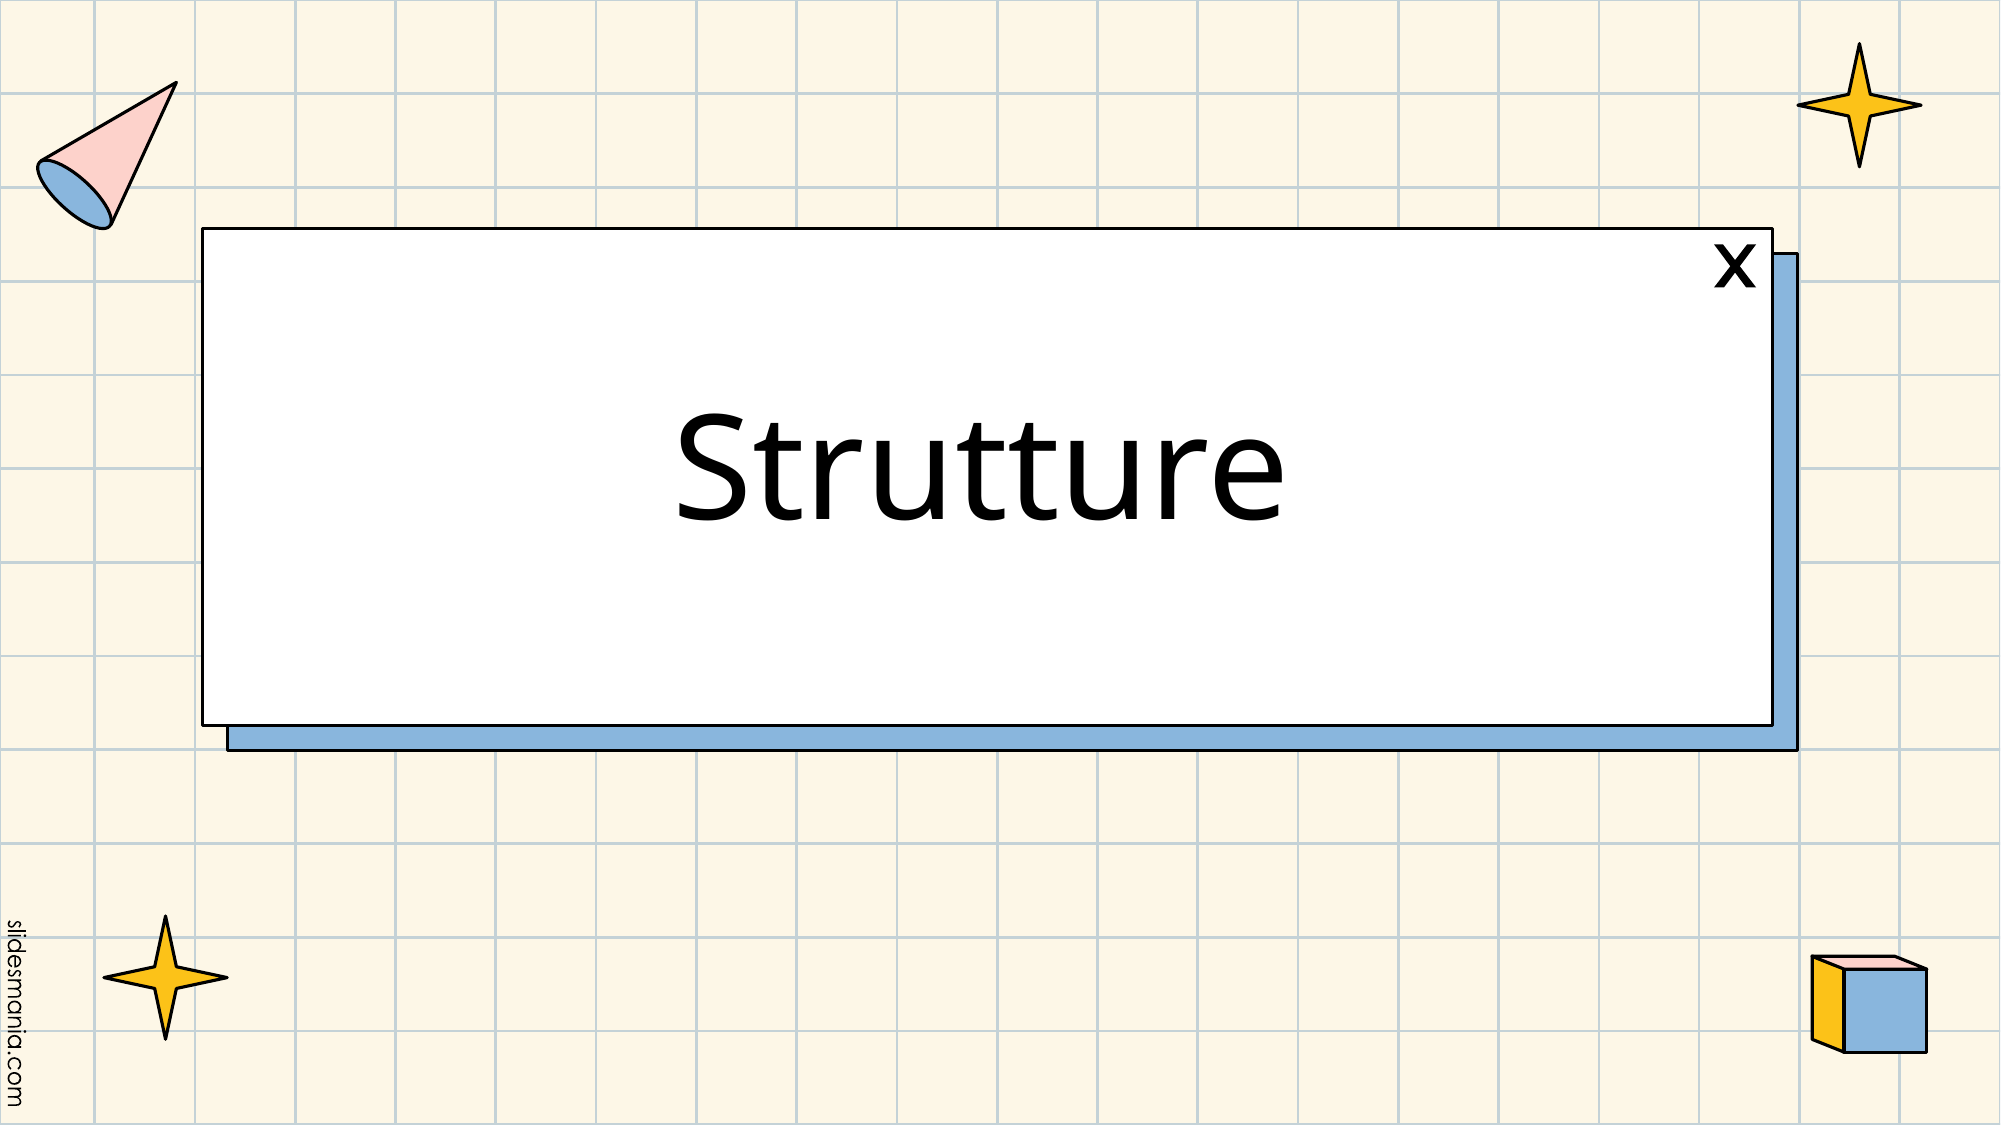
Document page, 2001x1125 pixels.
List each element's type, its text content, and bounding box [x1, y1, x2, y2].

title Strutture [231, 270, 1769, 685]
